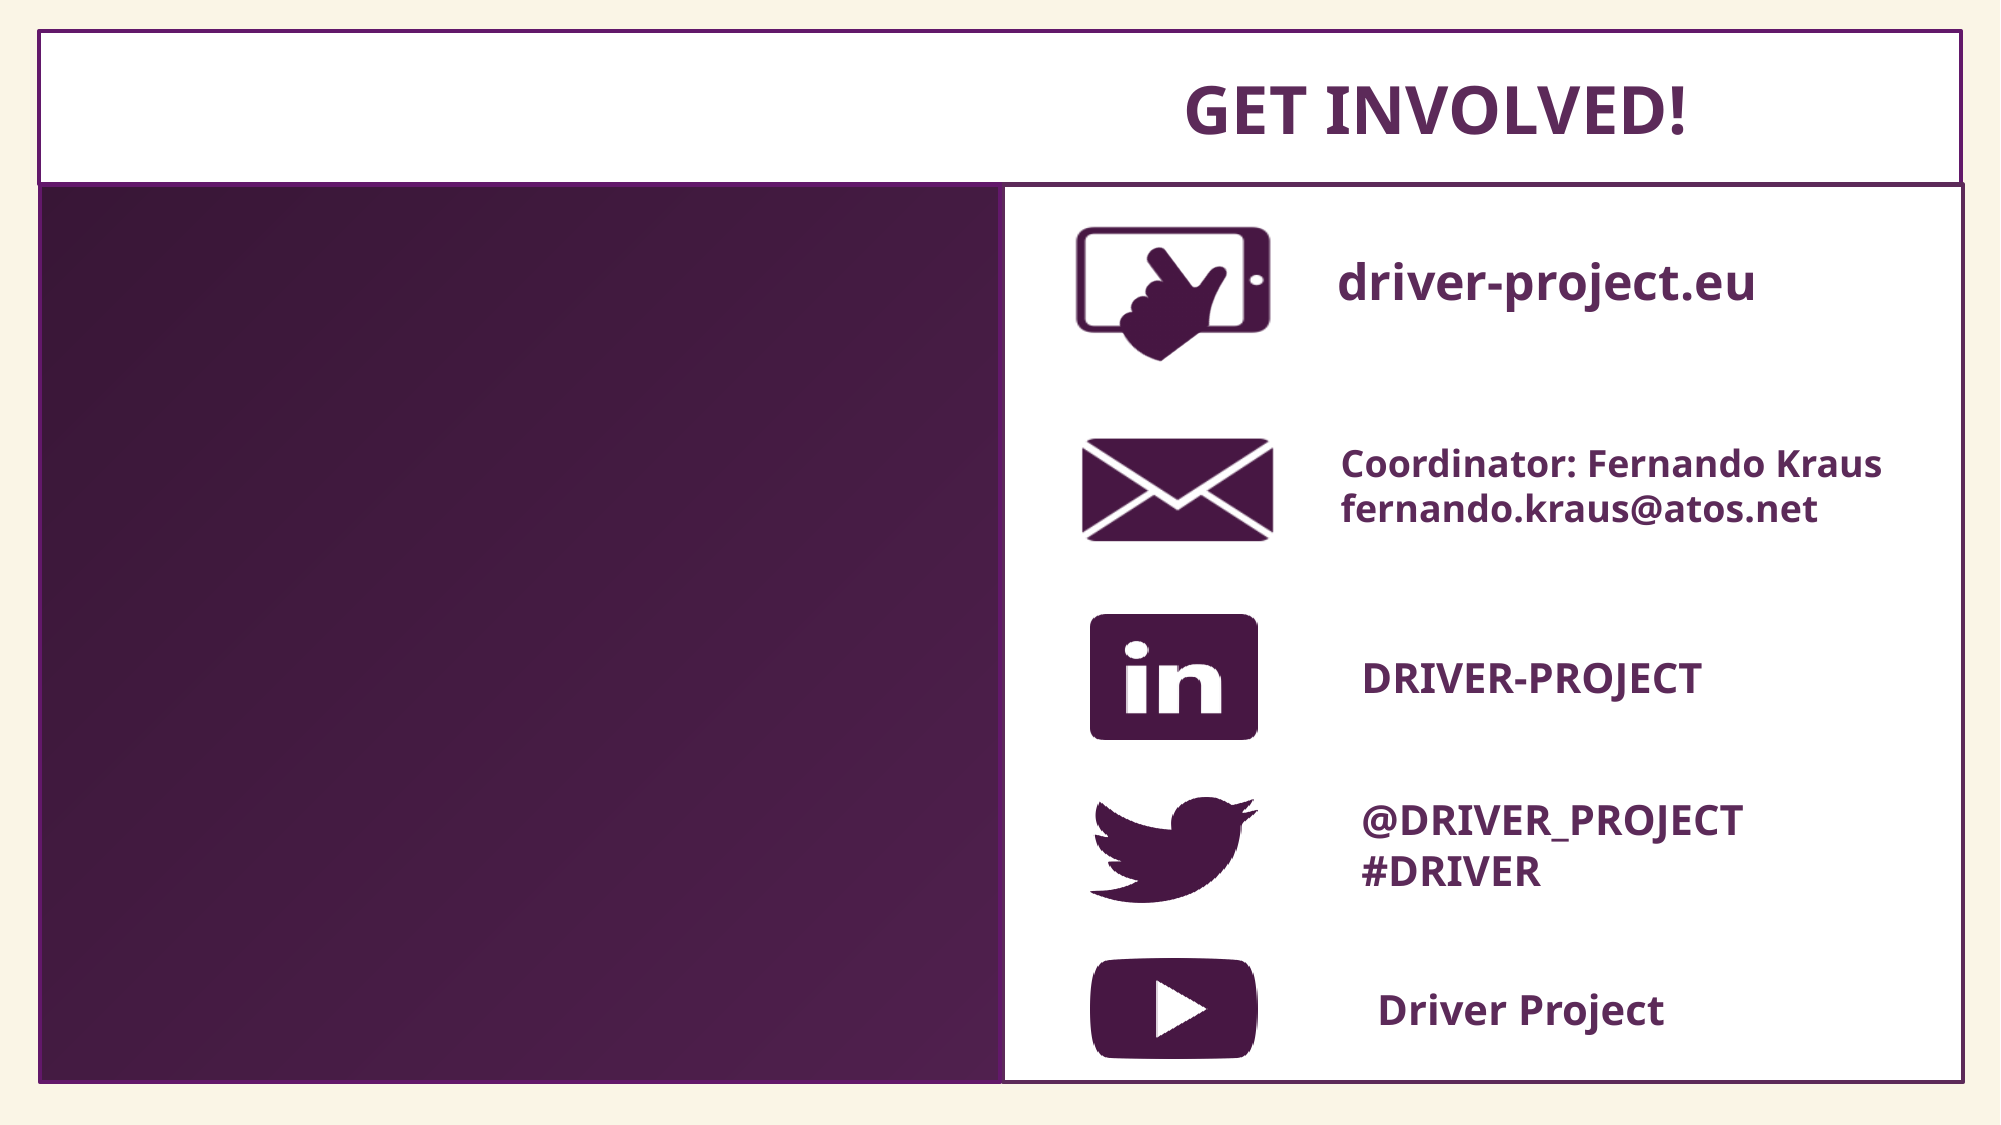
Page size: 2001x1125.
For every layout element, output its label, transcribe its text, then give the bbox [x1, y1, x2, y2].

title Get involved! [364, 55, 1703, 160]
